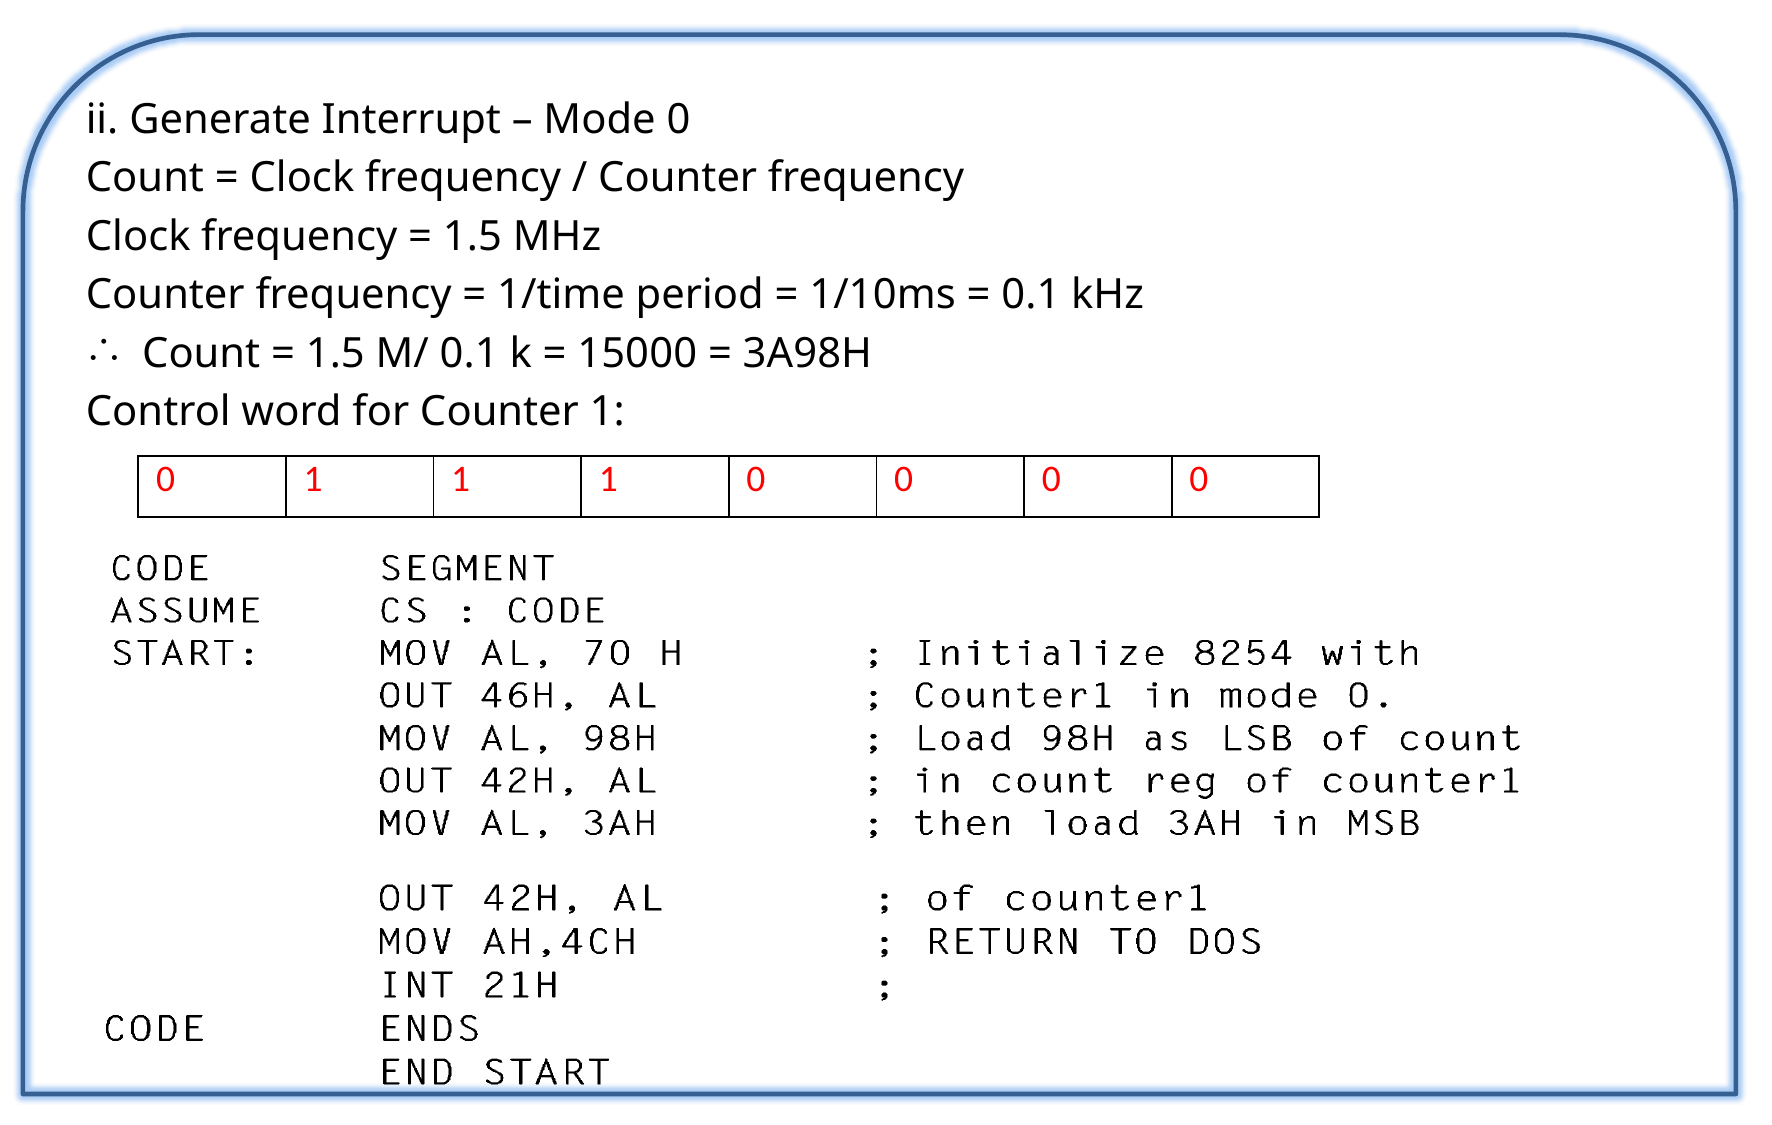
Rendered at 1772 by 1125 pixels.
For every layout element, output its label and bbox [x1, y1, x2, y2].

text_box [82, 535, 1536, 1091]
text_box [20, 32, 1738, 1097]
